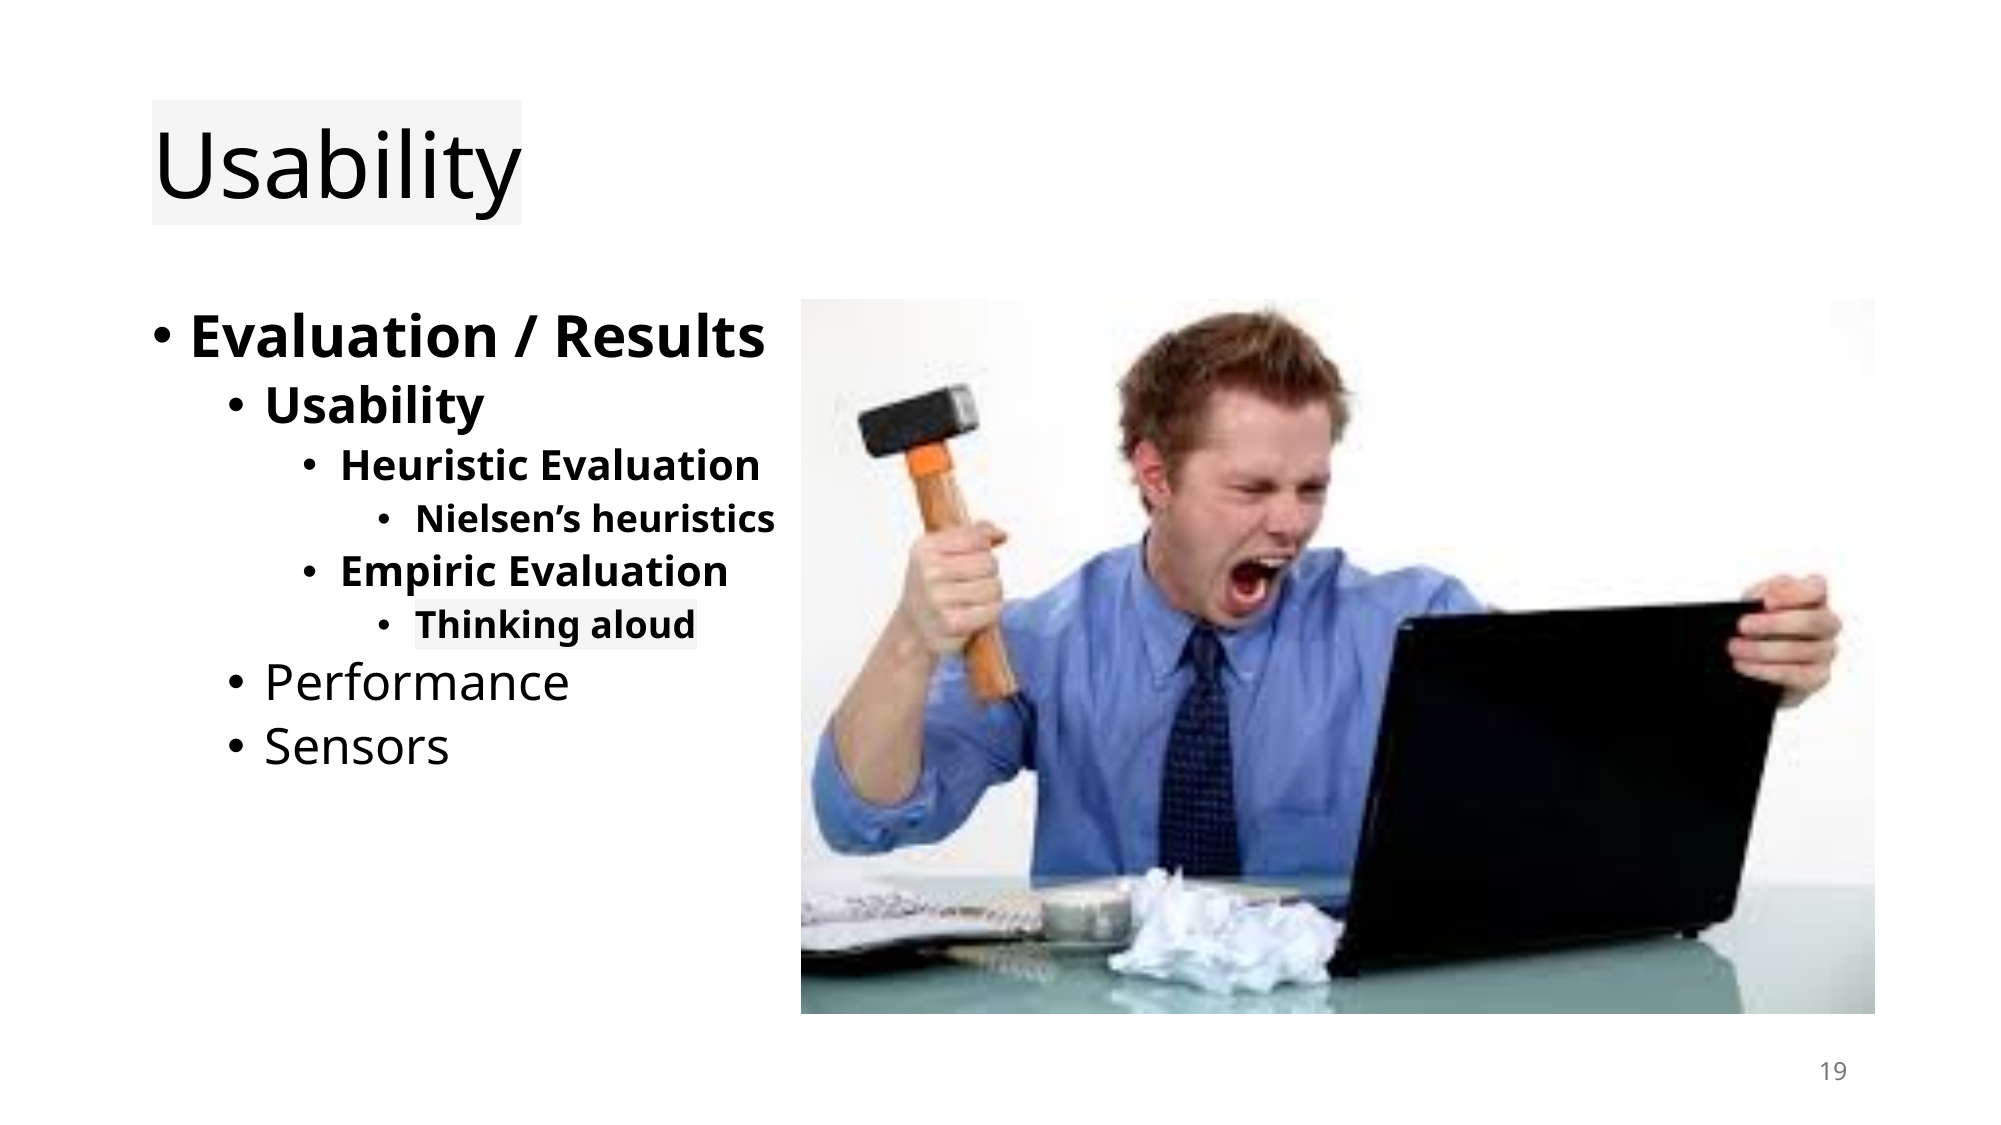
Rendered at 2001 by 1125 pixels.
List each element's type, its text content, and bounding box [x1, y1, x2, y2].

list Evaluation / Results Usability Heuristic Evaluation Nielsen’s heuristics Empiric Evaluation Thinking aloud Performance Sensors [137, 299, 801, 1014]
title Usability [137, 59, 1863, 278]
slide_number 19 [1412, 1042, 1863, 1103]
picture [801, 298, 1875, 1014]
